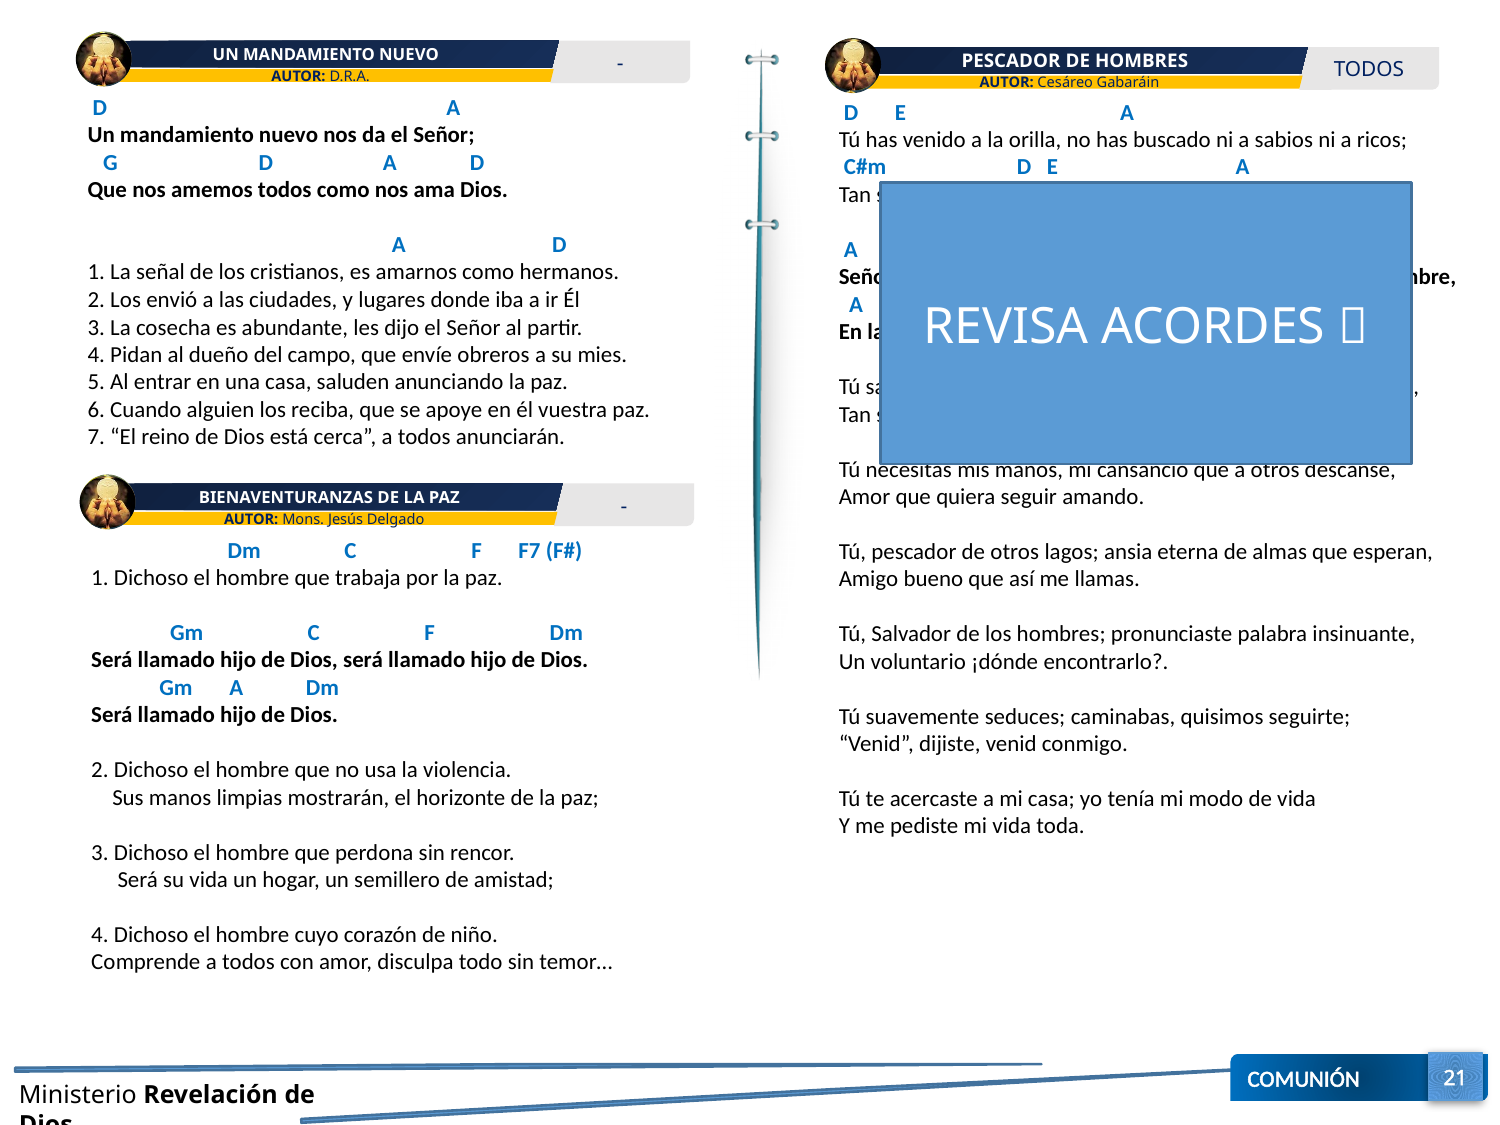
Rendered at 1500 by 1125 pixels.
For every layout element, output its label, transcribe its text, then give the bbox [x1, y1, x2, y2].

text_box AUTOR: Mons. Jesús Delgado [143, 510, 559, 527]
text_box - [553, 482, 696, 528]
text_box - [549, 39, 692, 85]
text_box [389, 1068, 1228, 1120]
slide_number 21 [1428, 1052, 1483, 1101]
text_box D E A Tú has venido a la orilla, no has buscado ni a sabios ni a ricos; C#m D E A Tan sólo quieres que yo te siga. A C#m D E Señor, me has mirado a los ojos; sonriendo has dicho mi nombre, A F#m D E A En la arena he dejado mi barca, junto a Ti buscaré otro mar. Tú sabes bien lo que tengo, en mi barca no hay oro ni espadas, Tan sólo redes y mi trabajo. Tú necesitas mis manos, mi cansancio que a otros descanse, Amor que quiera seguir amando. Tú, pescador de otros lagos; ansia eterna de almas que esperan, Amigo bueno que así me llamas. Tú, Salvador de los hombres; pronunciaste palabra insinuante, Un voluntario ¡dónde encontrarlo?. Tú suavemente seduces; caminabas, quisimos seguirte; “Venid”, dijiste, venid conmigo. Tú te acercaste a mi casa; yo tenía mi modo de vida Y me pediste mi vida toda. [823, 89, 1483, 846]
text_box AUTOR: Cesáreo Gabaráin [888, 74, 1304, 90]
picture [824, 37, 882, 94]
text_box BIENAVENTURANZAS DE LA PAZ [143, 482, 564, 512]
text_box UN MANDAMIENTO NUEVO [139, 39, 561, 69]
text_box Ministerio Revelación de Dios [3, 1070, 389, 1125]
text_box COMUNIÓN [1228, 1052, 1424, 1103]
picture [438, 39, 1081, 680]
text_box D A Un mandamiento nuevo nos da el Señor; G D A D Que nos amemos todos como nos ama Dios. A D 1. La señal de los cristianos, es amarnos como hermanos. 2. Los envió a las ciudades, y lugares donde iba a ir Él 3. La cosecha es abundante, les dijo el Señor al partir. 4. Pidan al dueño del campo, que envíe obreros a su mies. 5. Al entrar en una casa, saluden anunciando la paz. 6. Cuando alguien los reciba, que se apoye en él vuestra paz. 7. “El reino de Dios está cerca”, a todos anunciarán. [72, 84, 714, 457]
picture [79, 474, 136, 530]
text_box TODOS [1298, 45, 1441, 92]
text_box Dm C F F7 (F#) 1. Dichoso el hombre que trabaja por la paz. Gm C F Dm Será llamado hijo de Dios, será llamado hijo de Dios. Gm A Dm Será llamado hijo de Dios. 2. Dichoso el hombre que no usa la violencia. Sus manos limpias mostrarán, el horizonte de la paz; 3. Dichoso el hombre que perdona sin rencor. Será su vida un hogar, un semillero de amistad; 4. Dichoso el hombre cuyo corazón de niño. Comprende a todos con amor, disculpa todo sin temor… [76, 527, 729, 1010]
text_box REVISA ACORDES  [879, 181, 1413, 465]
text_box [13, 1062, 1043, 1071]
text_box AUTOR: D.R.A. [139, 67, 555, 84]
picture [75, 31, 132, 87]
text_box PESCADOR DE HOMBRES [888, 45, 1309, 76]
